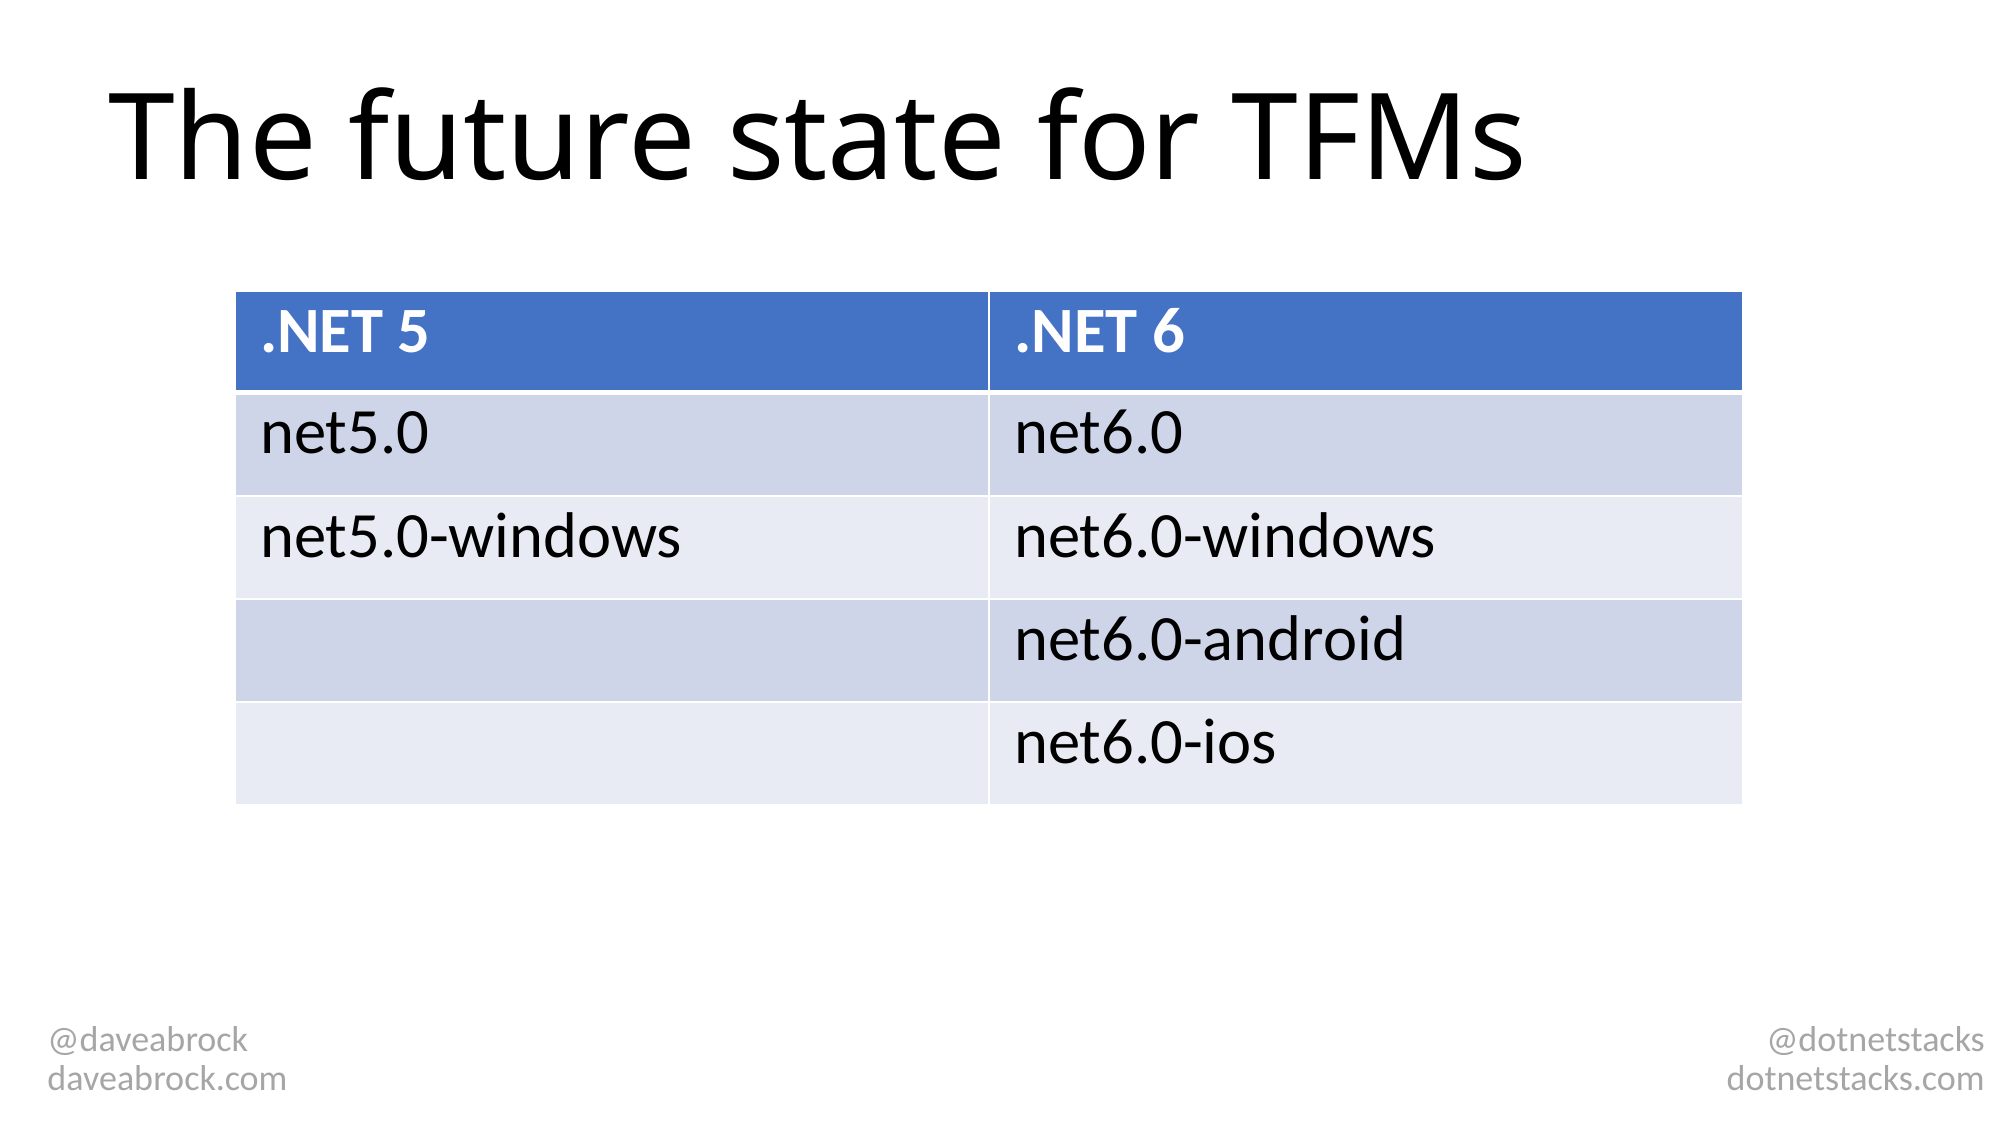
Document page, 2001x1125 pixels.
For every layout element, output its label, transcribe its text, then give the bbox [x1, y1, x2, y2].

table_cell net6.0-android [990, 600, 1742, 701]
table_cell [236, 703, 988, 804]
table_cell net5.0-windows [236, 497, 988, 598]
table_header .NET 6 [990, 292, 1742, 390]
text_box @dotnetstacks dotnetstacks.com [1182, 1013, 2000, 1106]
table_cell net5.0 [236, 395, 988, 495]
title The future state for TFMs [93, 54, 1594, 213]
subtitle @daveabrock daveabrock.com [32, 1013, 850, 1106]
table_cell [236, 600, 988, 701]
table_cell net6.0 [990, 395, 1742, 495]
table_header .NET 5 [236, 292, 988, 390]
table_cell net6.0-ios [990, 703, 1742, 804]
table_cell net6.0-windows [990, 497, 1742, 598]
